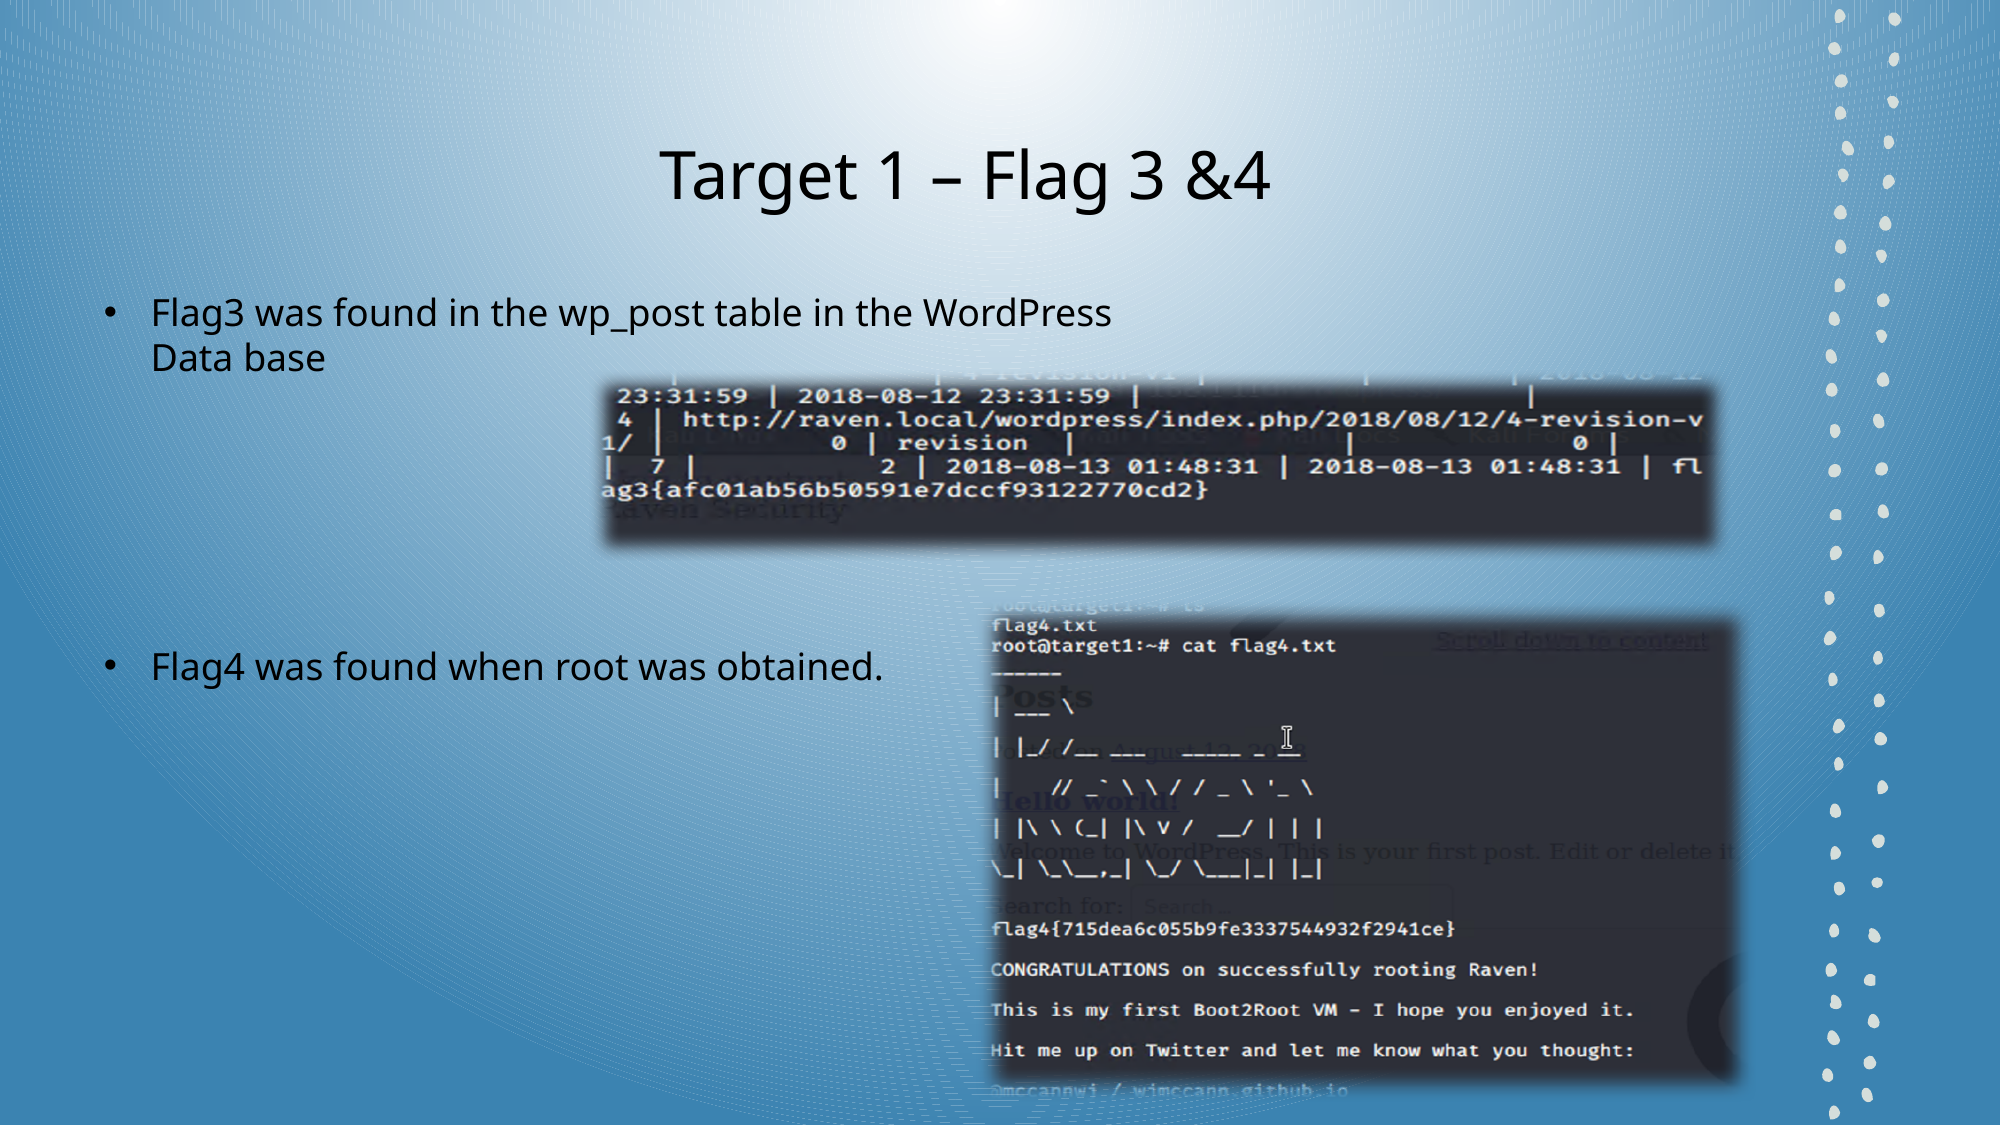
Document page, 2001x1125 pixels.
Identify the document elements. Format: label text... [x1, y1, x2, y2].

picture [976, 599, 1756, 1102]
picture [589, 370, 1731, 561]
title Target 1 – Flag 3 &4 [175, 82, 1756, 263]
text_box Flag4 was found when root was obtained. [89, 635, 976, 695]
text_box Flag3 was found in the wp_post table in the WordPress Data base [89, 281, 1161, 387]
